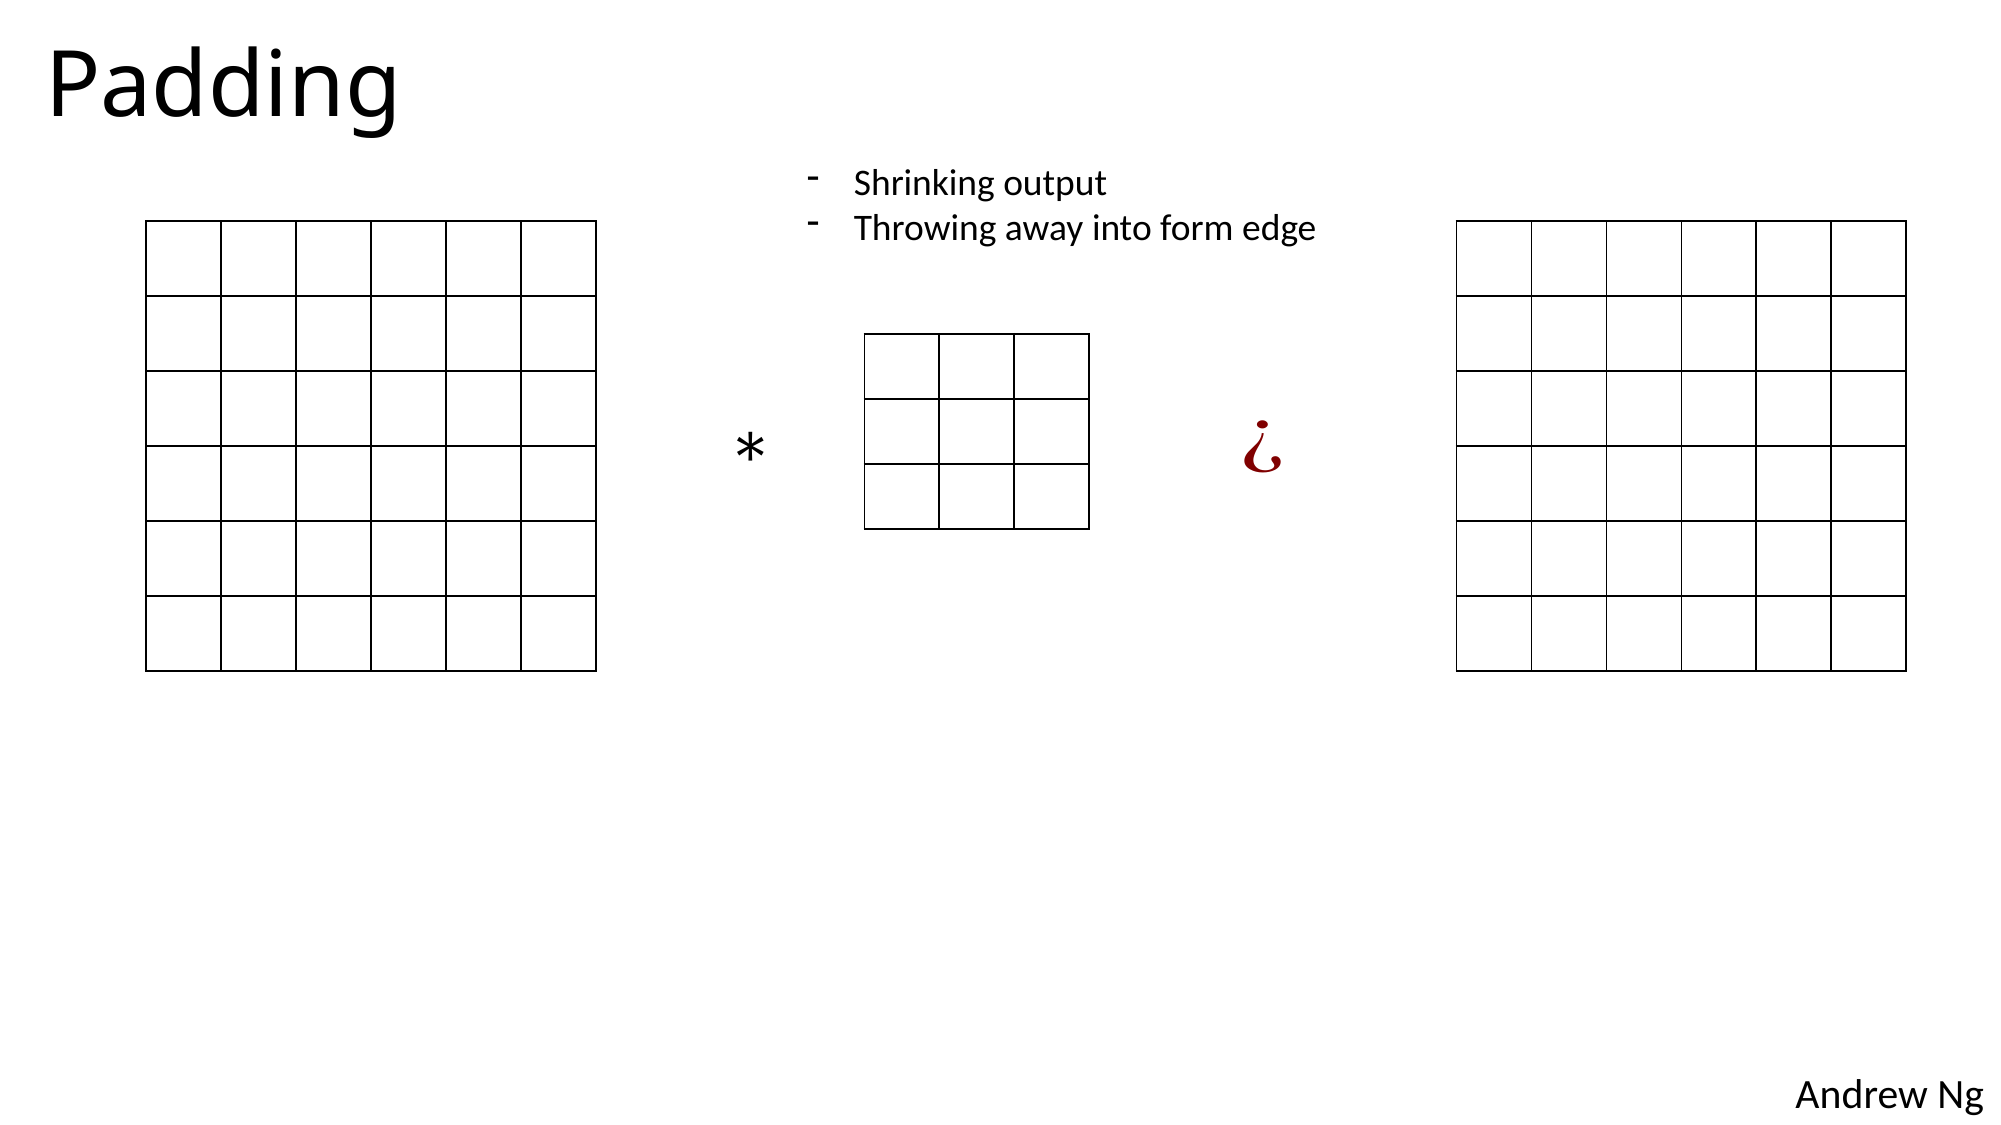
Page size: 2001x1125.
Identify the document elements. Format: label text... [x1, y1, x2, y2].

table_cell [1682, 447, 1755, 520]
table_cell [1607, 297, 1681, 370]
table_cell [447, 372, 520, 445]
table_cell [297, 447, 370, 520]
table_cell [1532, 447, 1606, 520]
table_cell [1757, 447, 1830, 520]
table_cell [1832, 597, 1905, 670]
table_cell [372, 372, 445, 445]
table_header [940, 335, 1013, 398]
table_cell [447, 297, 520, 370]
table_cell [372, 597, 445, 670]
table_cell [1457, 597, 1531, 670]
table_cell [1832, 372, 1905, 445]
table_cell [1832, 447, 1905, 520]
table_header [522, 222, 595, 295]
table_header [1757, 222, 1830, 295]
table_cell [1607, 372, 1681, 445]
table_header [1015, 335, 1088, 398]
table_cell [1457, 372, 1531, 445]
table_cell [372, 297, 445, 370]
table_cell [940, 400, 1013, 463]
table_cell [1015, 400, 1088, 463]
table_cell [522, 522, 595, 595]
table_cell [372, 522, 445, 595]
table_cell [222, 597, 295, 670]
table_cell [940, 465, 1013, 528]
table_cell [1015, 465, 1088, 528]
table_cell [1757, 522, 1830, 595]
table_header [1832, 222, 1905, 295]
table_cell [522, 447, 595, 520]
table_cell [1532, 297, 1606, 370]
table_cell [222, 372, 295, 445]
table_header [297, 222, 370, 295]
table_cell [1457, 522, 1531, 595]
table_cell [1682, 297, 1755, 370]
table_cell [1682, 597, 1755, 670]
table_cell [1757, 597, 1830, 670]
table_header [865, 335, 938, 398]
table_cell [1682, 372, 1755, 445]
table_cell [447, 522, 520, 595]
table_cell [1832, 522, 1905, 595]
table_cell [1457, 297, 1531, 370]
table_cell [1757, 297, 1830, 370]
table_cell [1682, 522, 1755, 595]
table_header [147, 222, 220, 295]
table_header [222, 222, 295, 295]
text_box Shrinking output Throwing away into form edge [792, 150, 1332, 256]
table_cell [1532, 522, 1606, 595]
table_cell [1757, 372, 1830, 445]
table_cell [522, 372, 595, 445]
table_cell [1832, 297, 1905, 370]
table_cell [222, 297, 295, 370]
table_cell [1532, 372, 1606, 445]
title Padding [30, 29, 1755, 248]
table_header [1607, 222, 1681, 295]
table_cell [222, 447, 295, 520]
table_cell [297, 372, 370, 445]
table_cell [297, 597, 370, 670]
table_cell [147, 597, 220, 670]
table_cell [297, 522, 370, 595]
table_header [1457, 222, 1531, 295]
table_cell [147, 522, 220, 595]
table_cell [447, 447, 520, 520]
table_header [372, 222, 445, 295]
table_cell [1532, 597, 1606, 670]
table_cell [372, 447, 445, 520]
table_cell [1457, 447, 1531, 520]
table_cell [147, 297, 220, 370]
table_header [1532, 222, 1606, 295]
table_cell [147, 372, 220, 445]
table_cell [447, 597, 520, 670]
table_cell [1607, 522, 1681, 595]
table_cell [865, 400, 938, 463]
table_cell [222, 522, 295, 595]
table_header [447, 222, 520, 295]
table_cell [1607, 447, 1681, 520]
table_header [1682, 222, 1755, 295]
table_cell [522, 597, 595, 670]
table_cell [297, 297, 370, 370]
table_cell [522, 297, 595, 370]
table_cell [1607, 597, 1681, 670]
table_cell [865, 465, 938, 528]
table_cell [147, 447, 220, 520]
